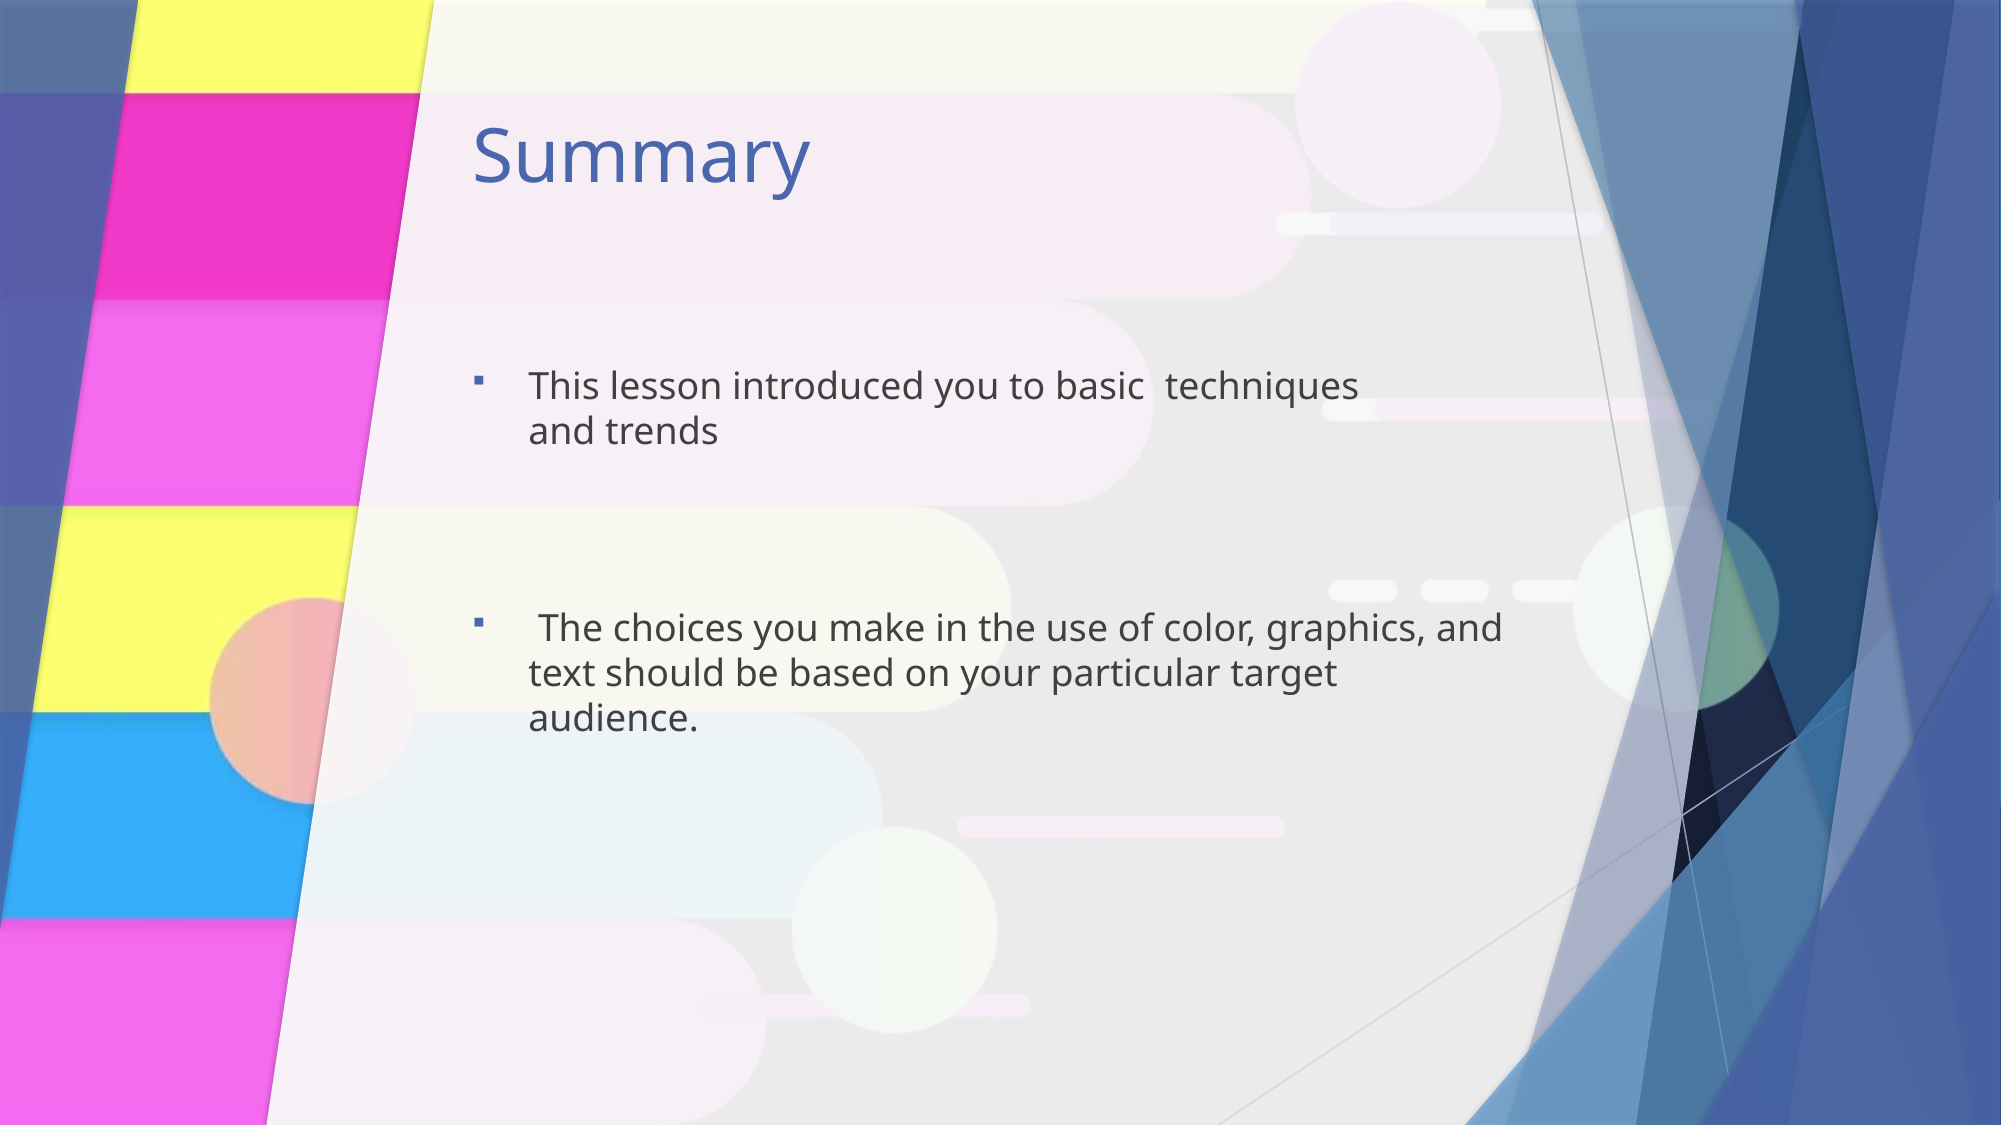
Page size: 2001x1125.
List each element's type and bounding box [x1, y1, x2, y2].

picture [1738, 0, 2000, 603]
text_box [1217, 603, 2000, 1125]
picture [0, 0, 1536, 1125]
text_box [1536, 0, 1738, 602]
